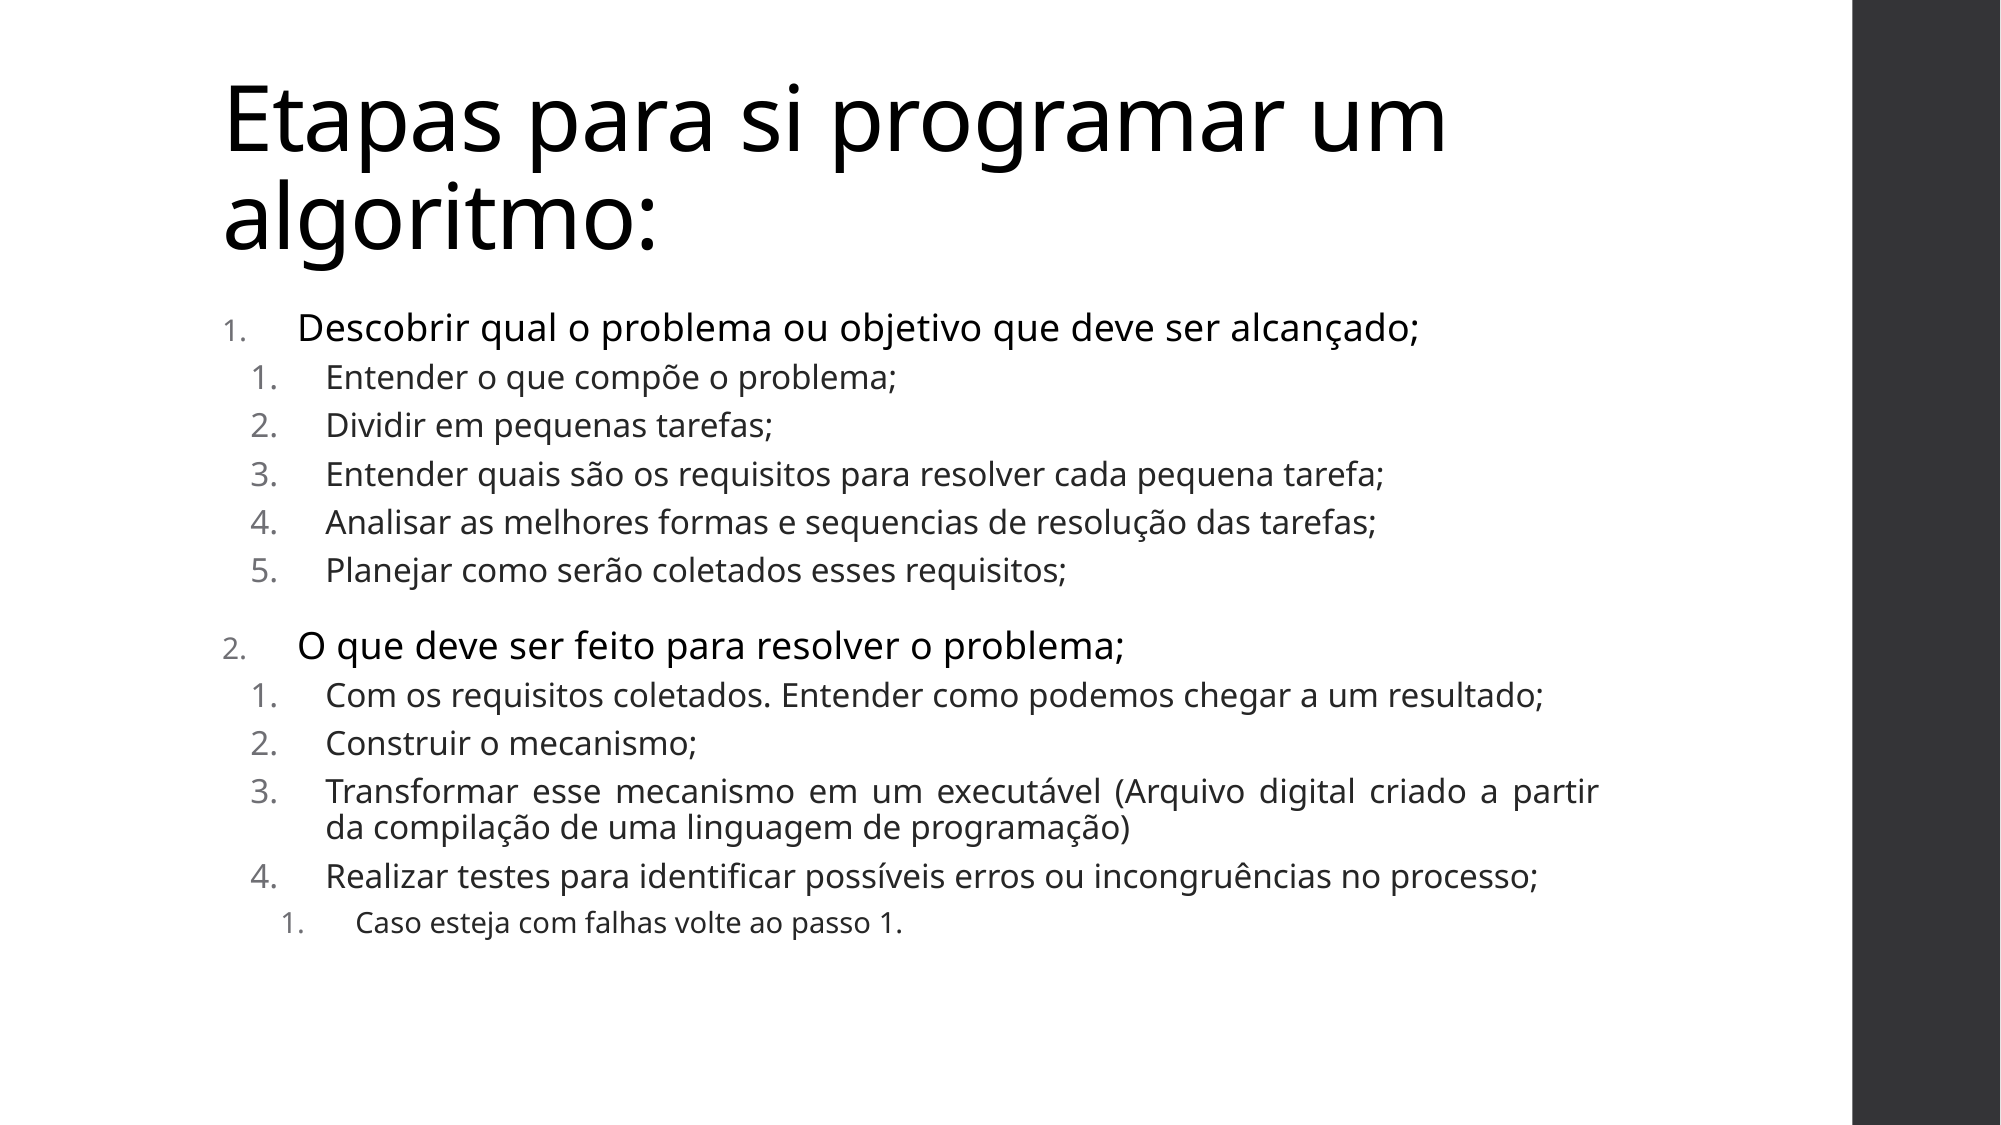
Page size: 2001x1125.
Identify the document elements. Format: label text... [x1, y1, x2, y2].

list Descobrir qual o problema ou objetivo que deve ser alcançado; Entender o que compõe o problema; Dividir em pequenas tarefas; Entender quais são os requisitos para resolver cada pequena tarefa; Analisar as melhores formas e sequencias de resolução das tarefas; Planejar como serão coletados esses requisitos; O que deve ser feito para resolver o problema; Com os requisitos coletados. Entender como podemos chegar a um resultado; Construir o mecanismo; Transformar esse mecanismo em um executável (Arquivo digital criado a partir da compilação de uma linguagem de programação) Realizar testes para identificar possíveis erros ou incongruências no processo; Caso esteja com falhas volte ao passo 1. [206, 299, 1617, 1014]
title Etapas para si programar um algoritmo: [206, 60, 1797, 278]
